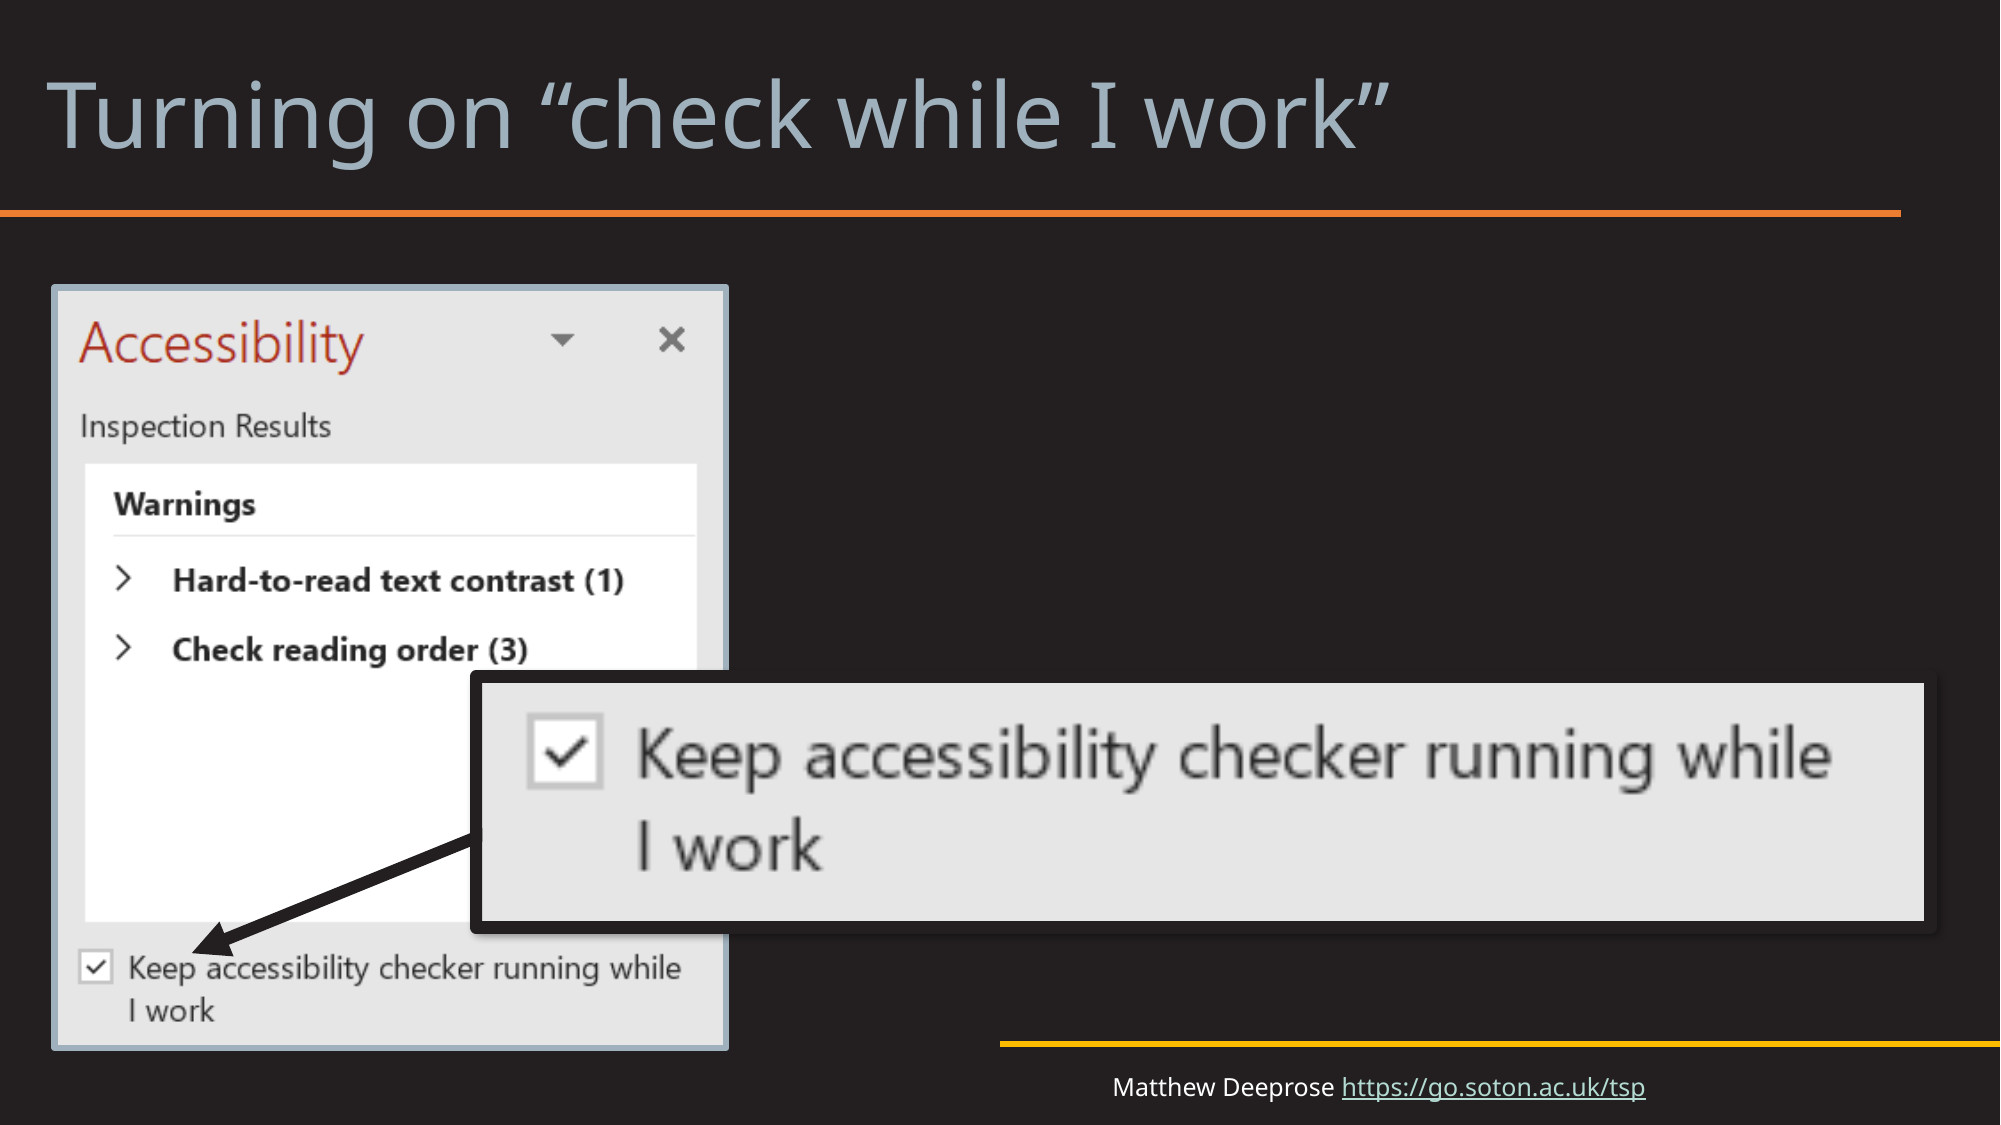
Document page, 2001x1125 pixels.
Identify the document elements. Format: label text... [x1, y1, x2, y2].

title Turning on “check while I work” 2 [31, 24, 1963, 214]
footer Matthew Deeprose https://go.soton.ac.uk/tsp [1097, 1055, 1803, 1117]
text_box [57, 290, 1925, 1045]
